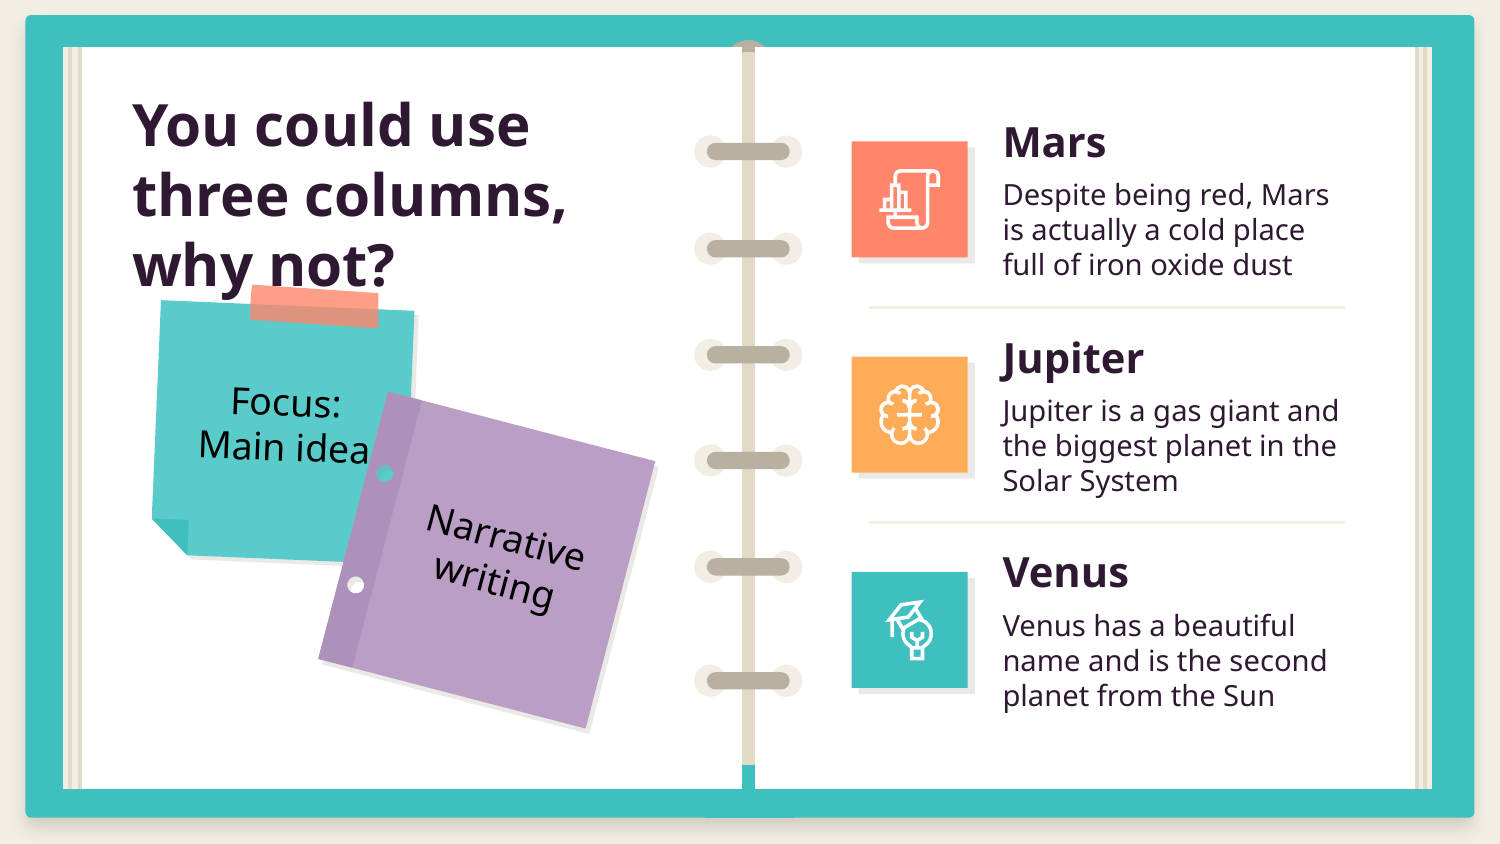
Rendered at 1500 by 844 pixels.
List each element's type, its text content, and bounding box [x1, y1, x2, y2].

subtitle Venus has a beautiful name and is the second planet from the Sun [987, 591, 1369, 729]
subtitle Jupiter [987, 316, 1369, 377]
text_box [341, 416, 636, 710]
text_box [885, 599, 933, 661]
subtitle Venus [987, 531, 1369, 591]
subtitle Jupiter is a gas giant and the biggest planet in the Solar System [987, 377, 1369, 514]
text_box [851, 571, 968, 688]
text_box [851, 141, 968, 258]
title You could use three columns, why not? [116, 72, 681, 247]
text_box [858, 147, 975, 264]
text_box [858, 577, 975, 695]
text_box [851, 356, 968, 473]
subtitle Mars [987, 100, 1369, 161]
subtitle Despite being red, Mars is actually a cold place full of iron oxide dust [987, 161, 1369, 298]
text_box [879, 169, 941, 230]
text_box [858, 362, 975, 479]
text_box [879, 384, 940, 446]
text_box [151, 284, 420, 569]
